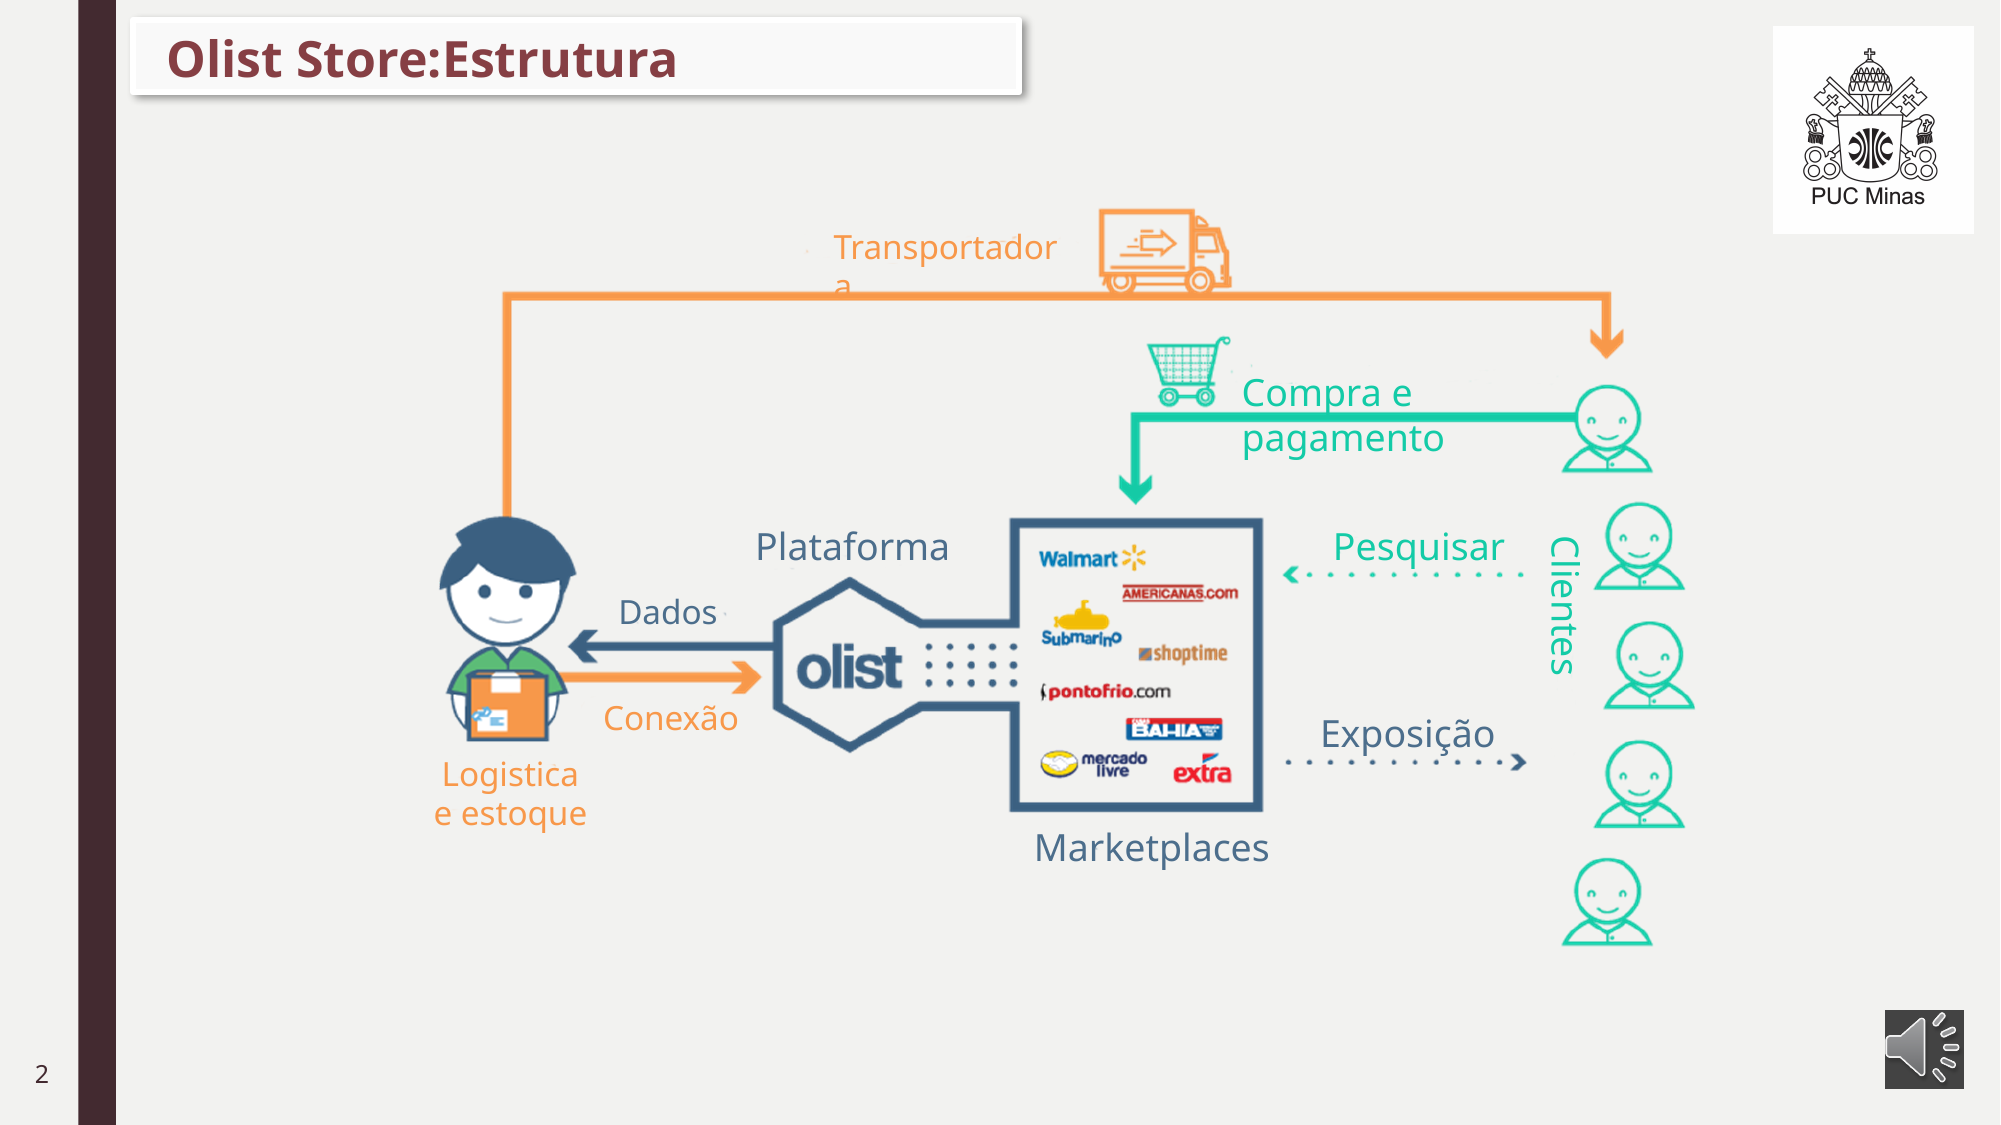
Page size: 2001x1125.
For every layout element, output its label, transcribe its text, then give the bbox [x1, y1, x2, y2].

picture [1773, 26, 1974, 234]
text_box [393, 176, 1741, 977]
slide_number 2 [0, 1042, 64, 1109]
picture [1884, 1009, 1965, 1090]
text_box [130, 17, 1022, 95]
text_box Olist Store:Estrutura [151, 19, 1096, 95]
